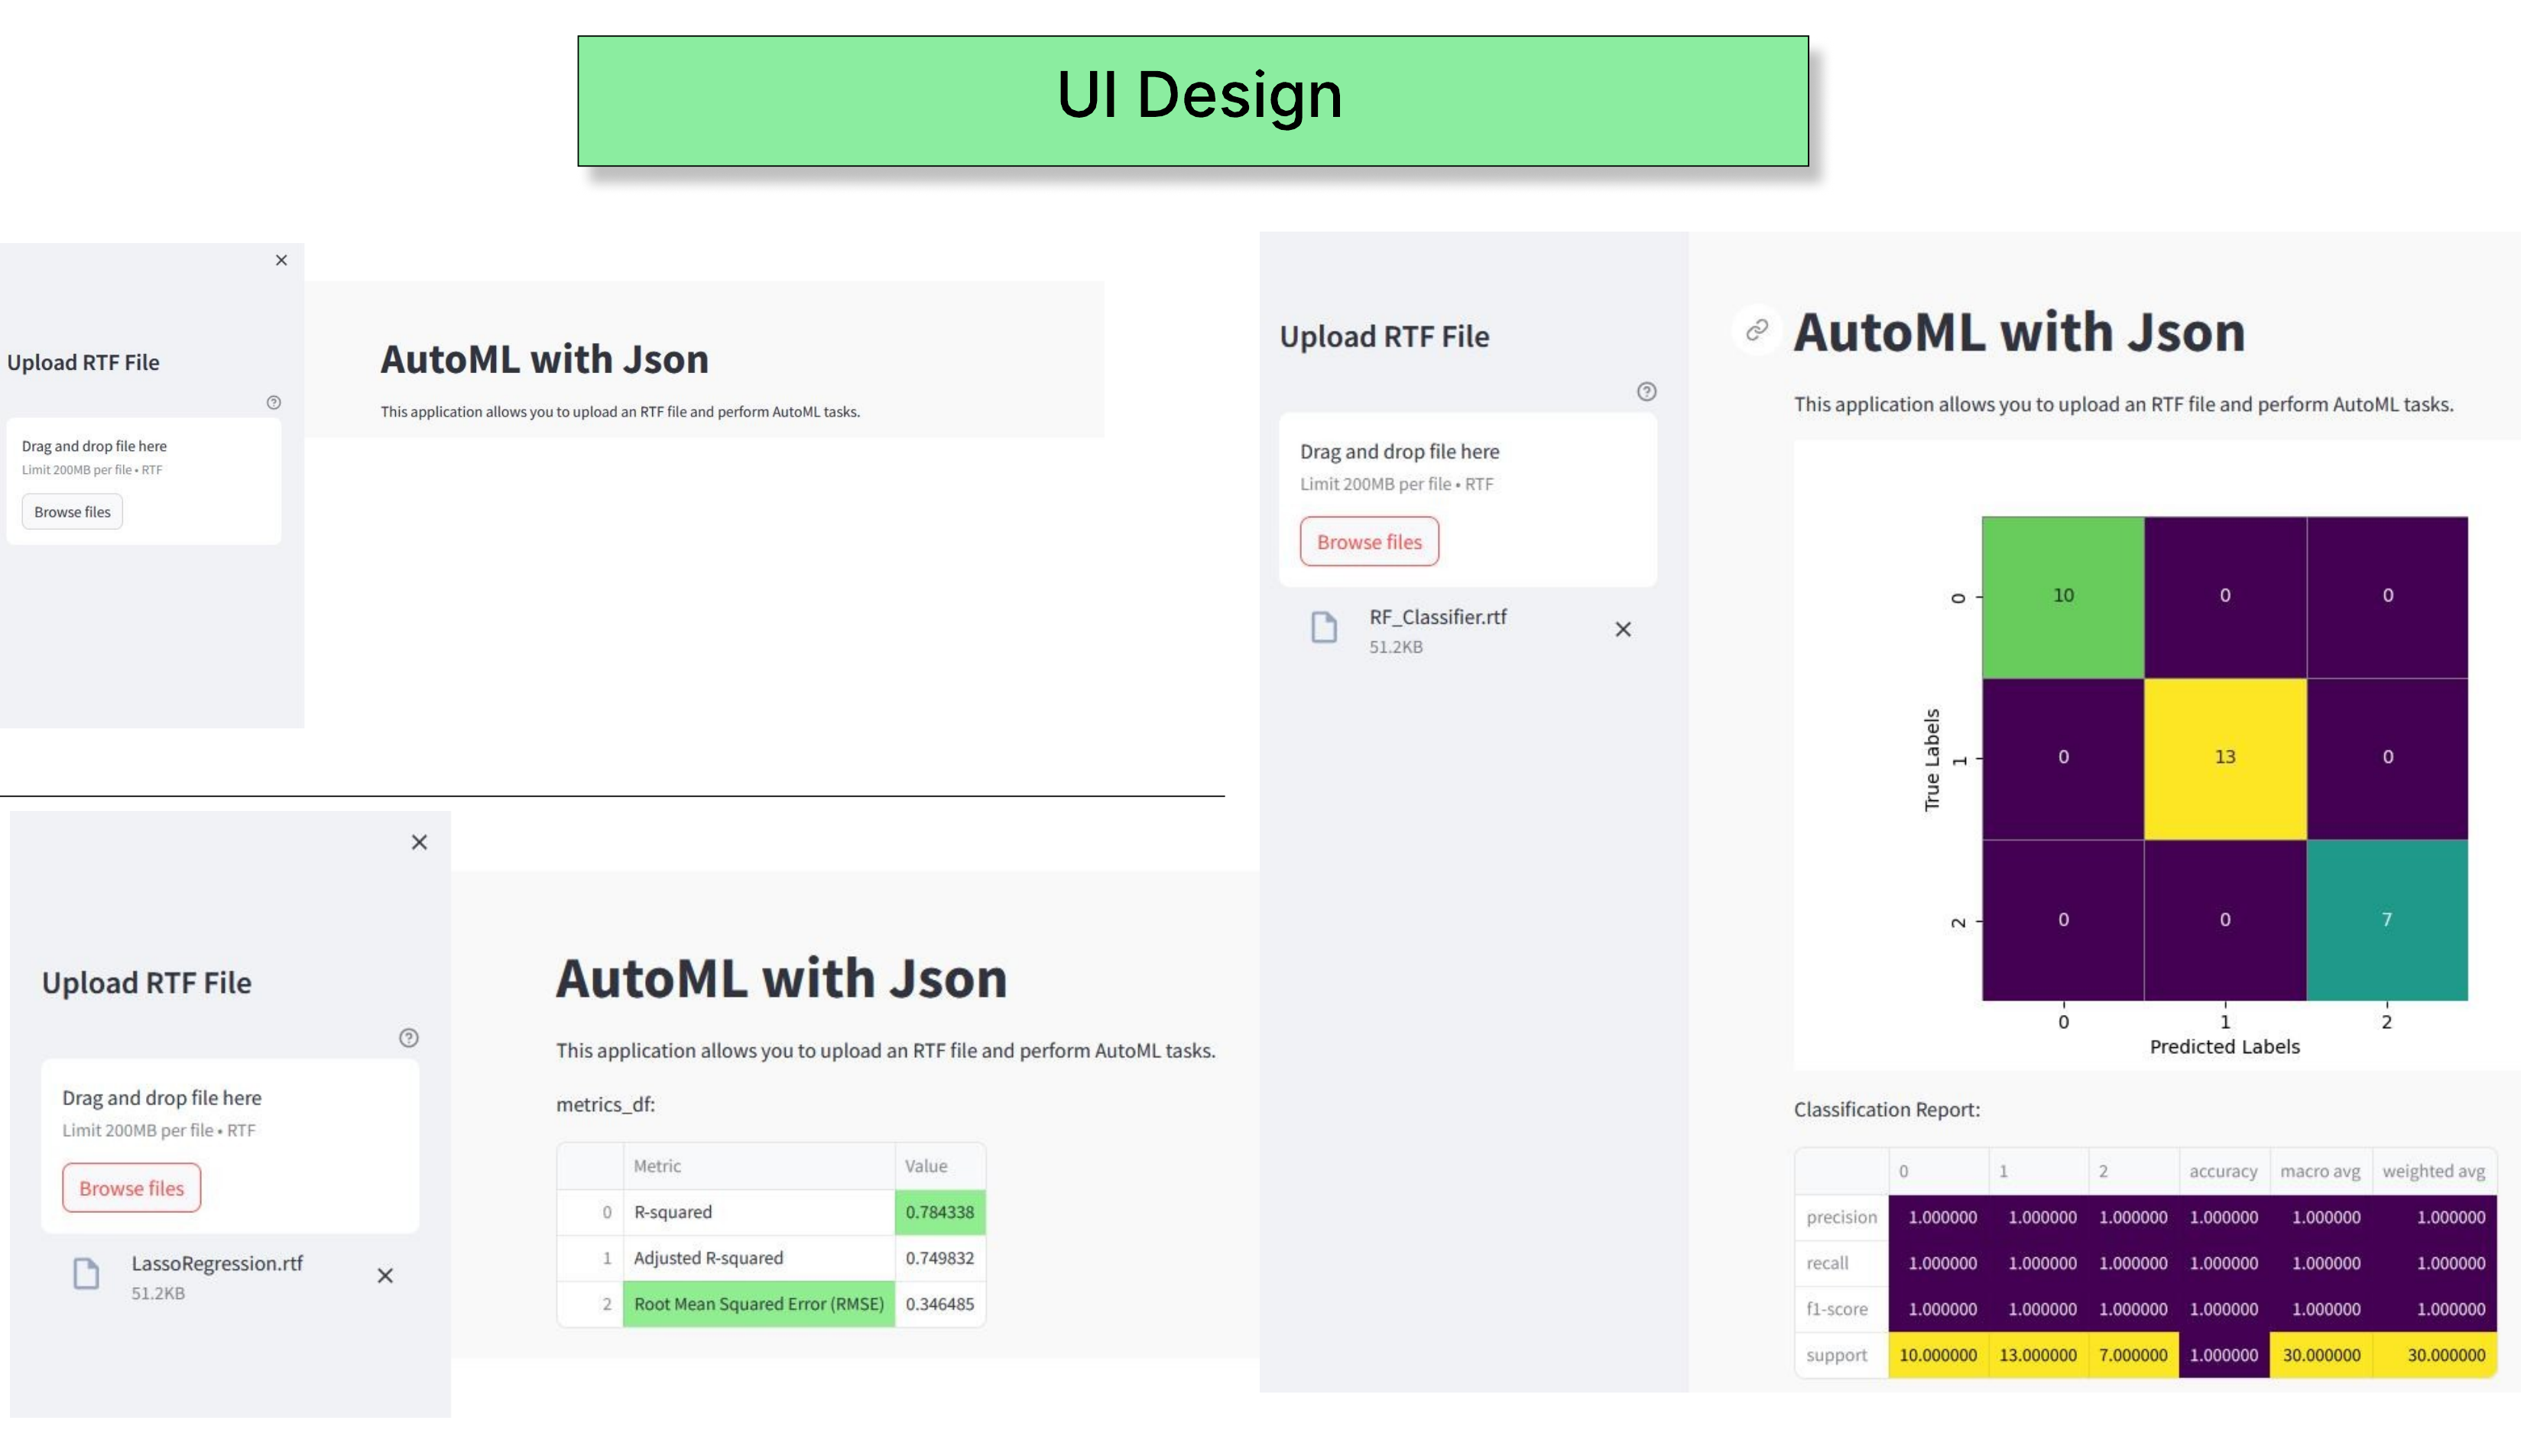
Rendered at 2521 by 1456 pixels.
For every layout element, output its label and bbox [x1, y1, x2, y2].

text_box [576, 35, 1835, 196]
text_box [0, 231, 2521, 1419]
